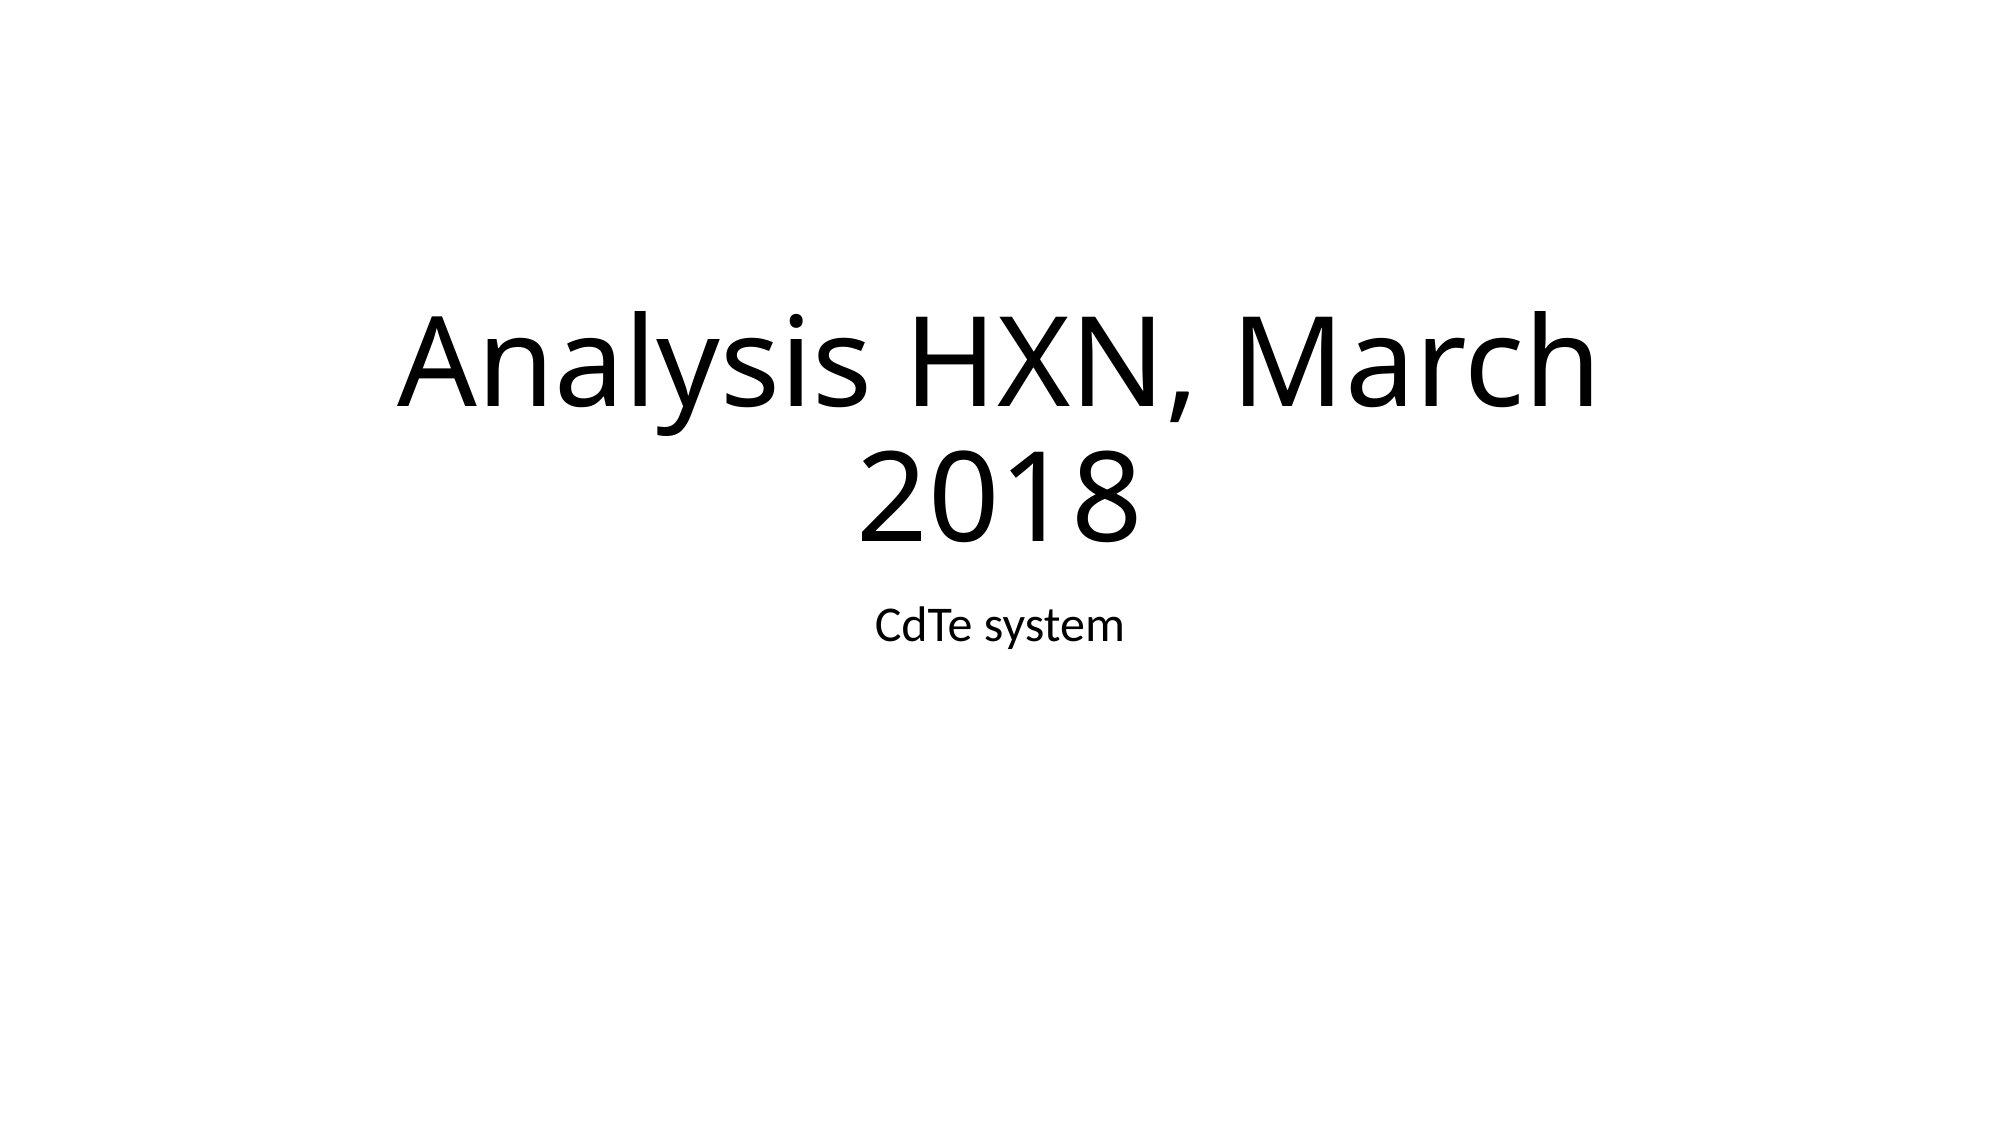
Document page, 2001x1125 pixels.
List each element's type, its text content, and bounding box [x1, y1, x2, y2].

subtitle CdTe system [249, 590, 1750, 863]
title Analysis HXN, March 2018 [249, 184, 1750, 576]
